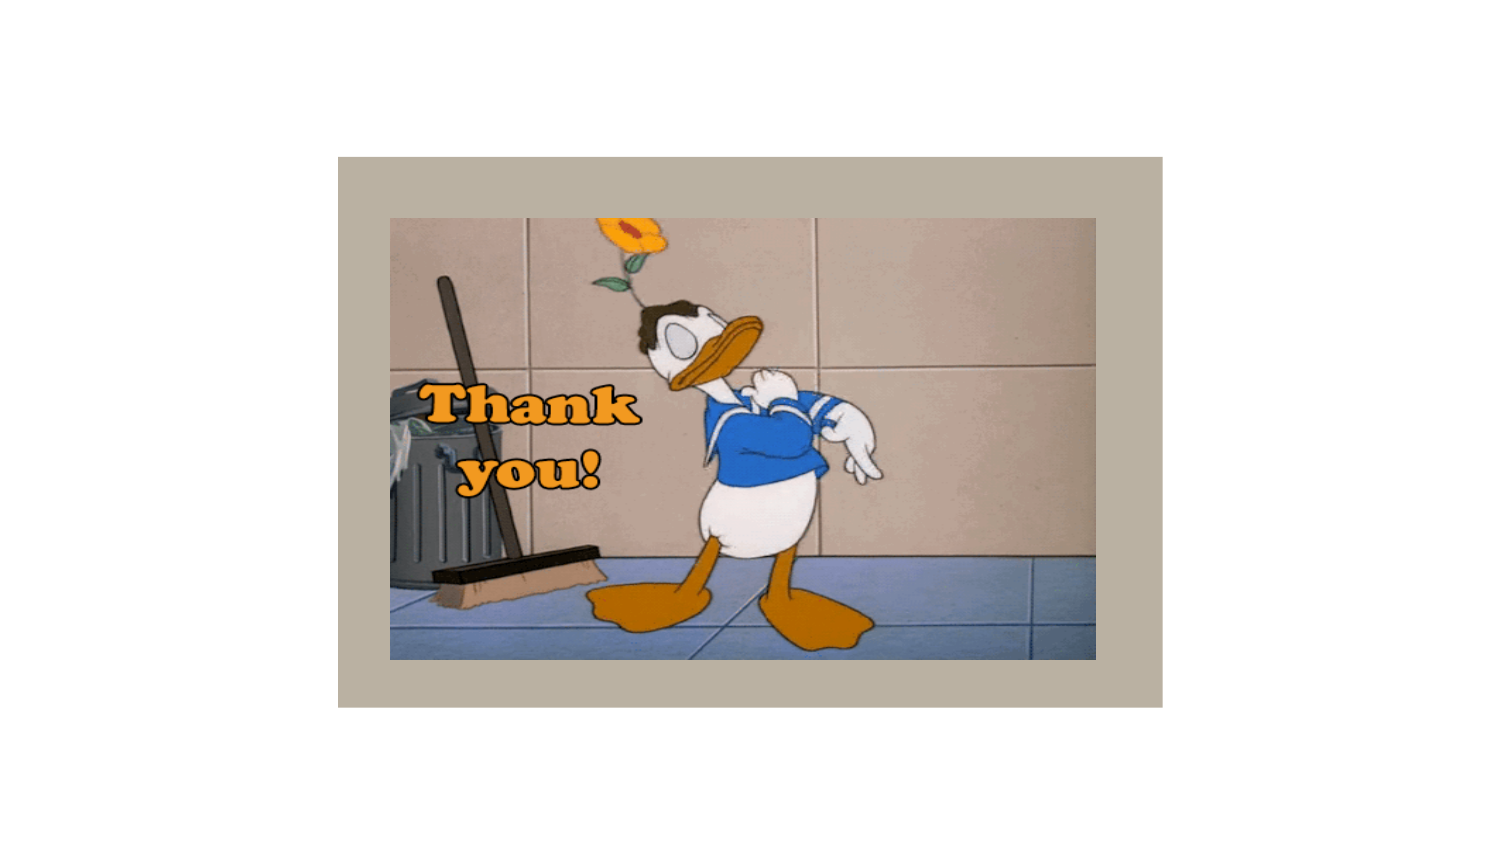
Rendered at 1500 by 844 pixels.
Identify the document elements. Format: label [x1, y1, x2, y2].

picture [390, 218, 1096, 660]
text_box [338, 156, 1163, 708]
